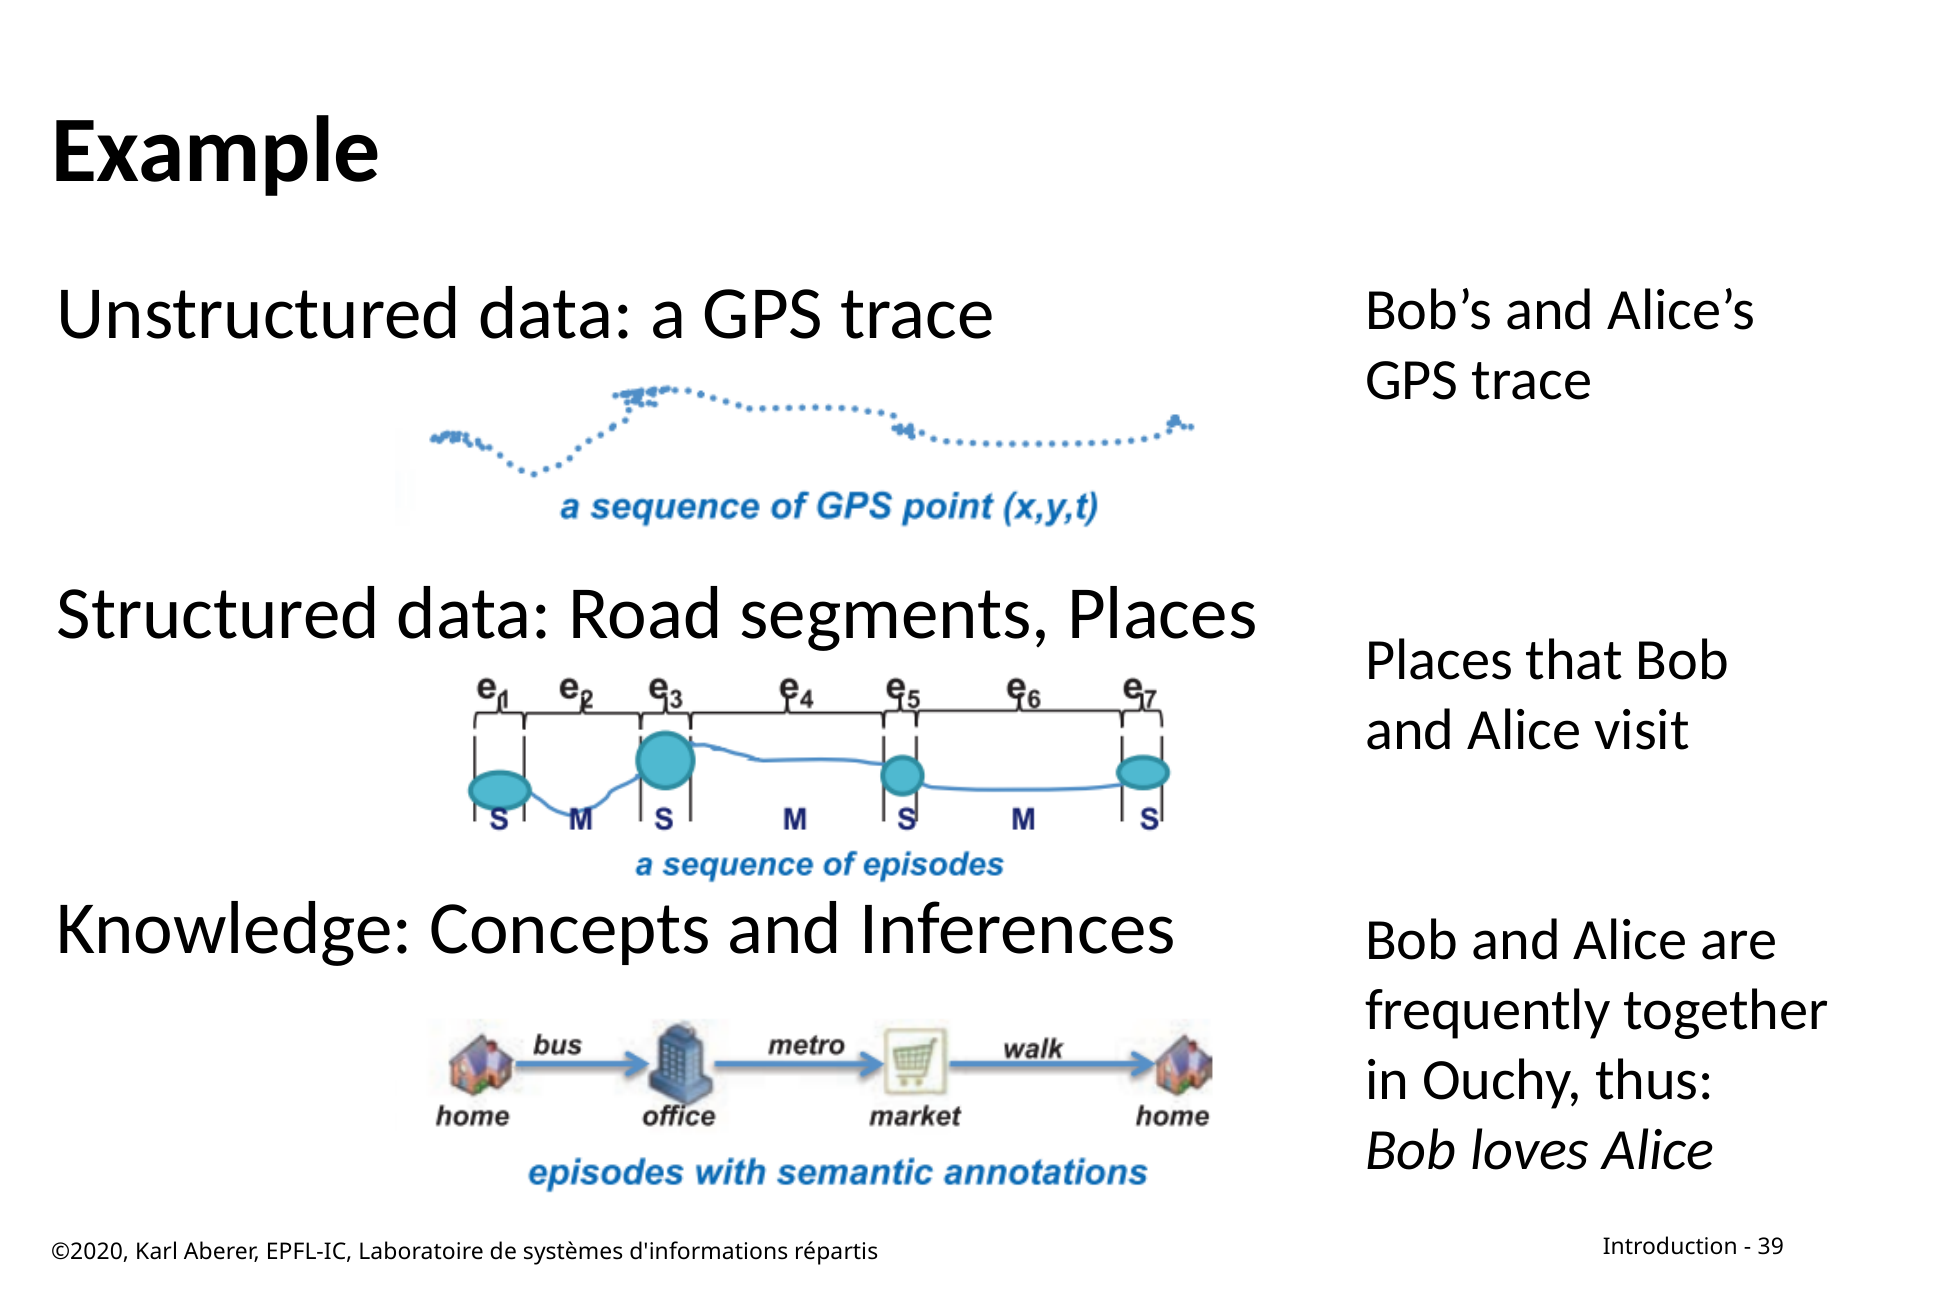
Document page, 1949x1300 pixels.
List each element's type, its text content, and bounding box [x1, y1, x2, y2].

picture [395, 1014, 1229, 1196]
text_box Bob’s and Alice’s GPS trace Places that Bob and Alice visit Bob and Alice are frequently together in Ouchy, thus: Bob loves Alice [1350, 263, 1949, 1189]
footer ©2020, Karl Aberer, EPFL-IC, Laboratoire de systèmes d'informations répartis [32, 1227, 1284, 1271]
title Example [32, 57, 1803, 232]
picture [436, 671, 1188, 885]
list Unstructured data: a GPS trace Structured data: Road segments, Places Knowledge: Concepts and Inferences [37, 253, 1809, 1208]
picture [395, 355, 1235, 542]
